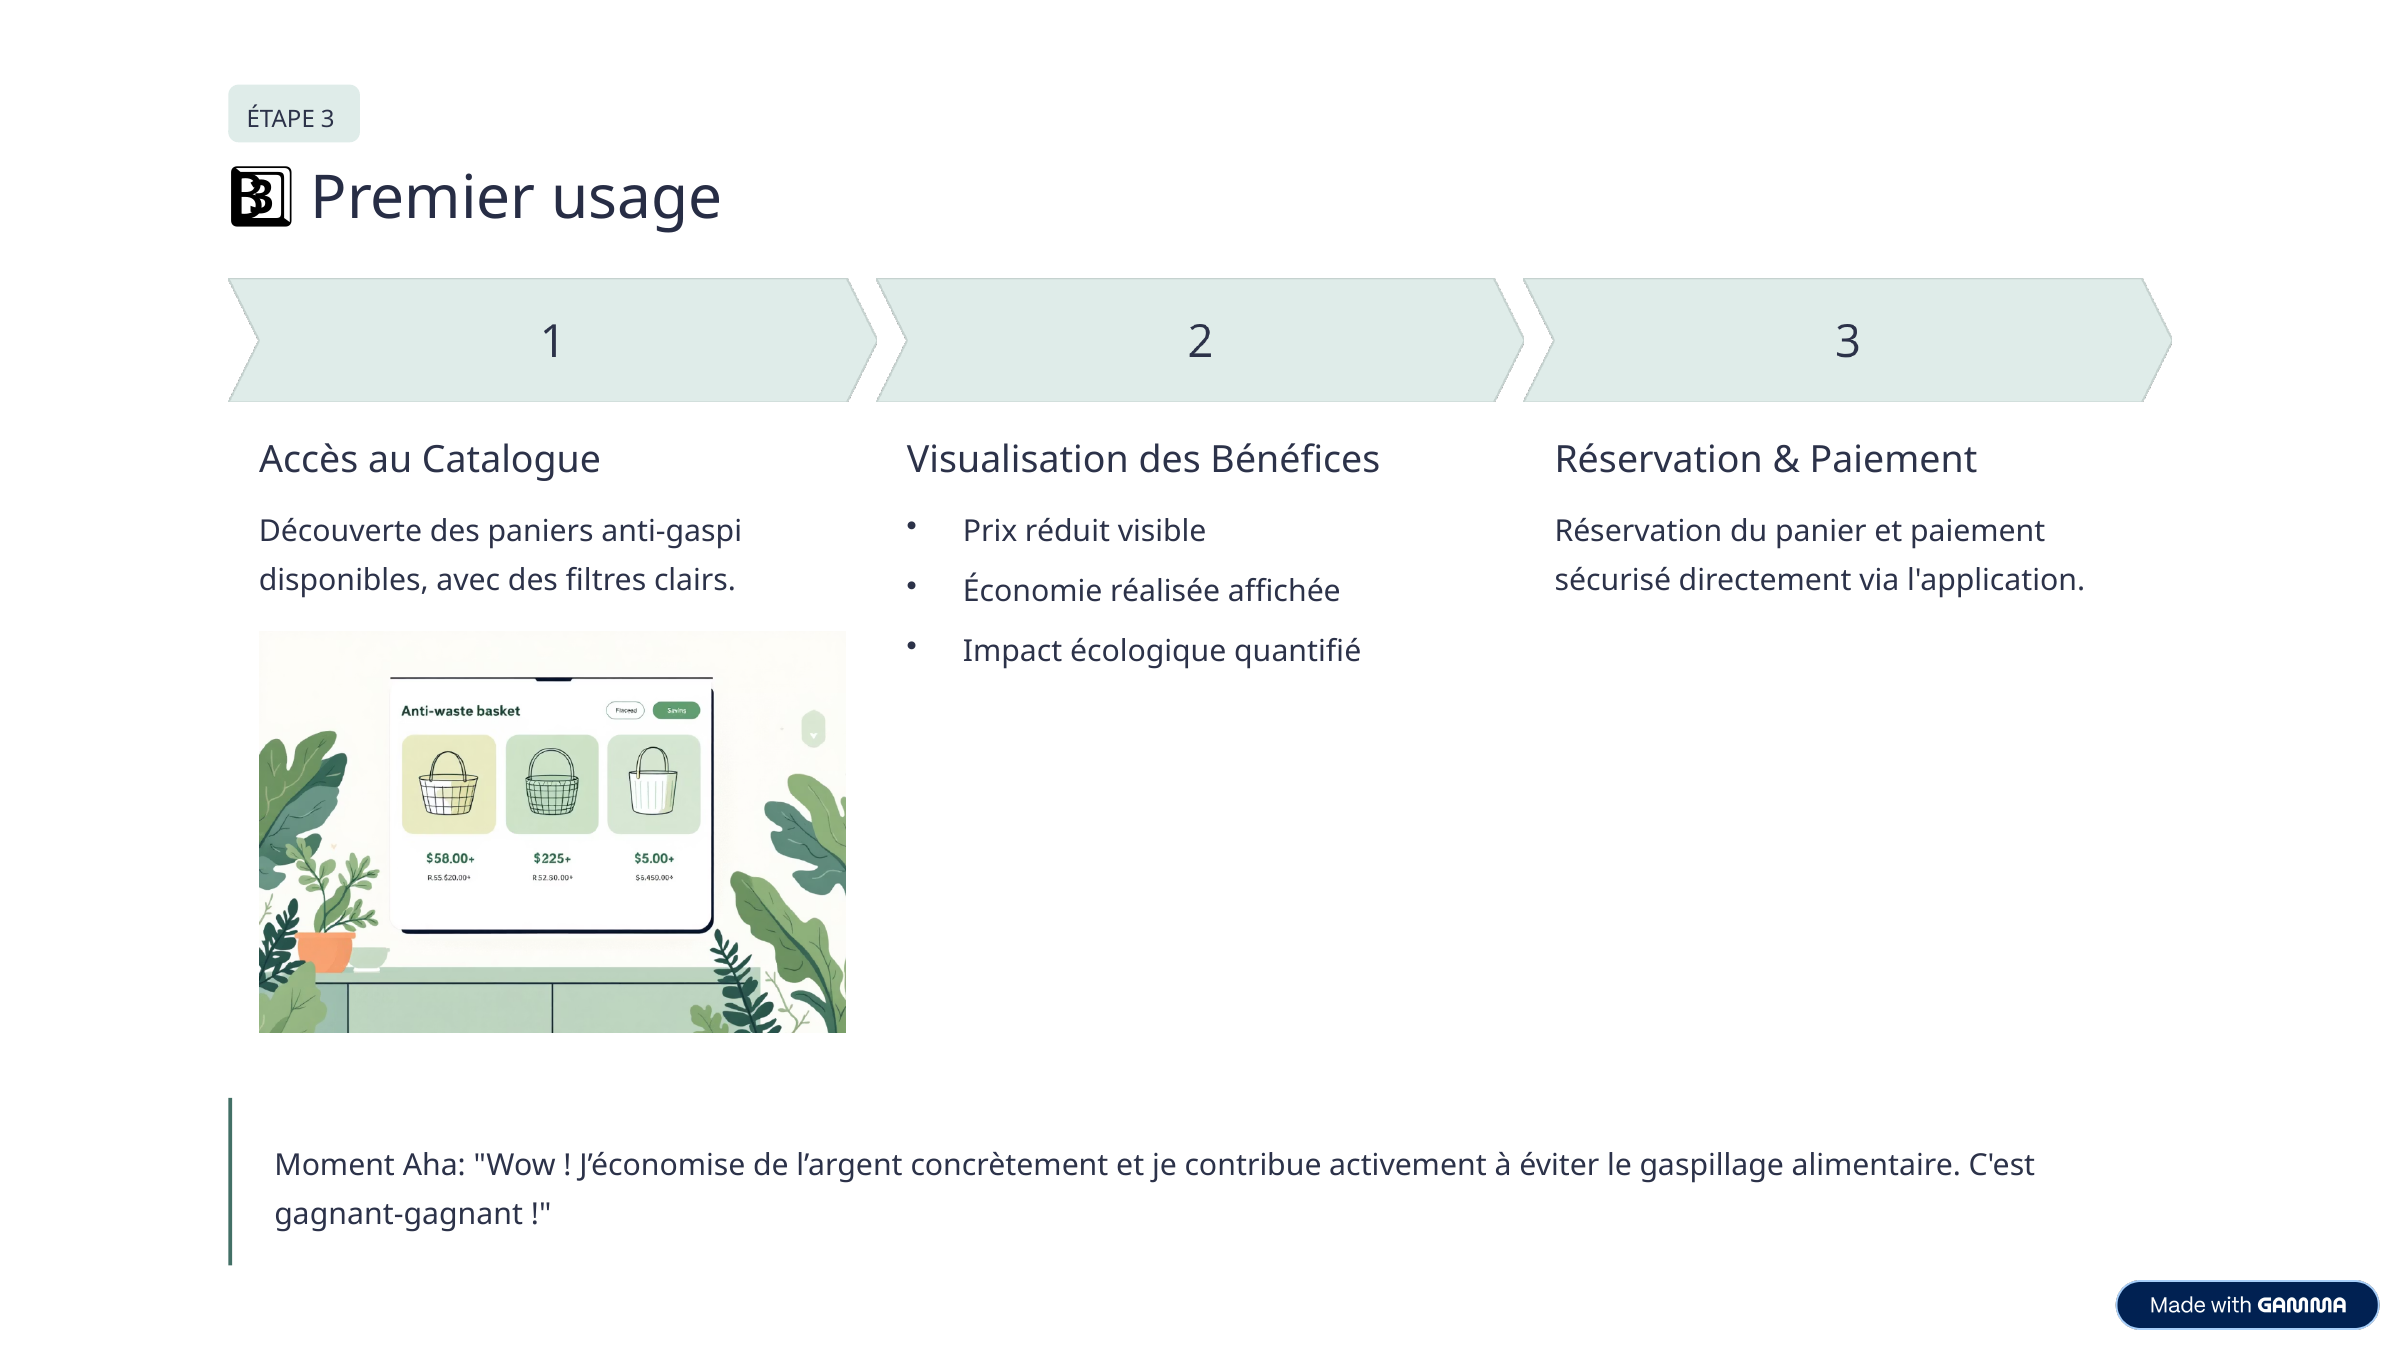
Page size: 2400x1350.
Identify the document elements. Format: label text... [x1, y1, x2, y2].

picture [228, 278, 2172, 402]
text_box Prix réduit visible [906, 498, 1493, 548]
text_box Moment Aha: "Wow ! J’économise de l’argent concrètement et je contribue activement à éviter le gaspillage alimentaire. C'est gagnant-gagnant !" [274, 1132, 2172, 1231]
text_box Réservation du panier et paiement sécurisé directement via l'application. [1554, 498, 2141, 597]
text_box Impact écologique quantifié [906, 618, 1493, 668]
picture [258, 631, 846, 1033]
text_box Économie réalisée affichée [906, 558, 1493, 608]
text_box ÉTAPE 3 [246, 93, 342, 133]
text_box Visualisation des Bénéfices [906, 432, 1368, 481]
text_box [228, 84, 360, 143]
text_box Découverte des paniers anti-gaspi disponibles, avec des filtres clairs. [259, 498, 846, 597]
text_box 3️⃣ Premier usage [228, 154, 843, 233]
text_box [228, 1097, 233, 1266]
picture [2106, 1271, 2389, 1339]
text_box Accès au Catalogue [259, 432, 644, 481]
text_box Réservation & Paiement [1554, 432, 1959, 481]
